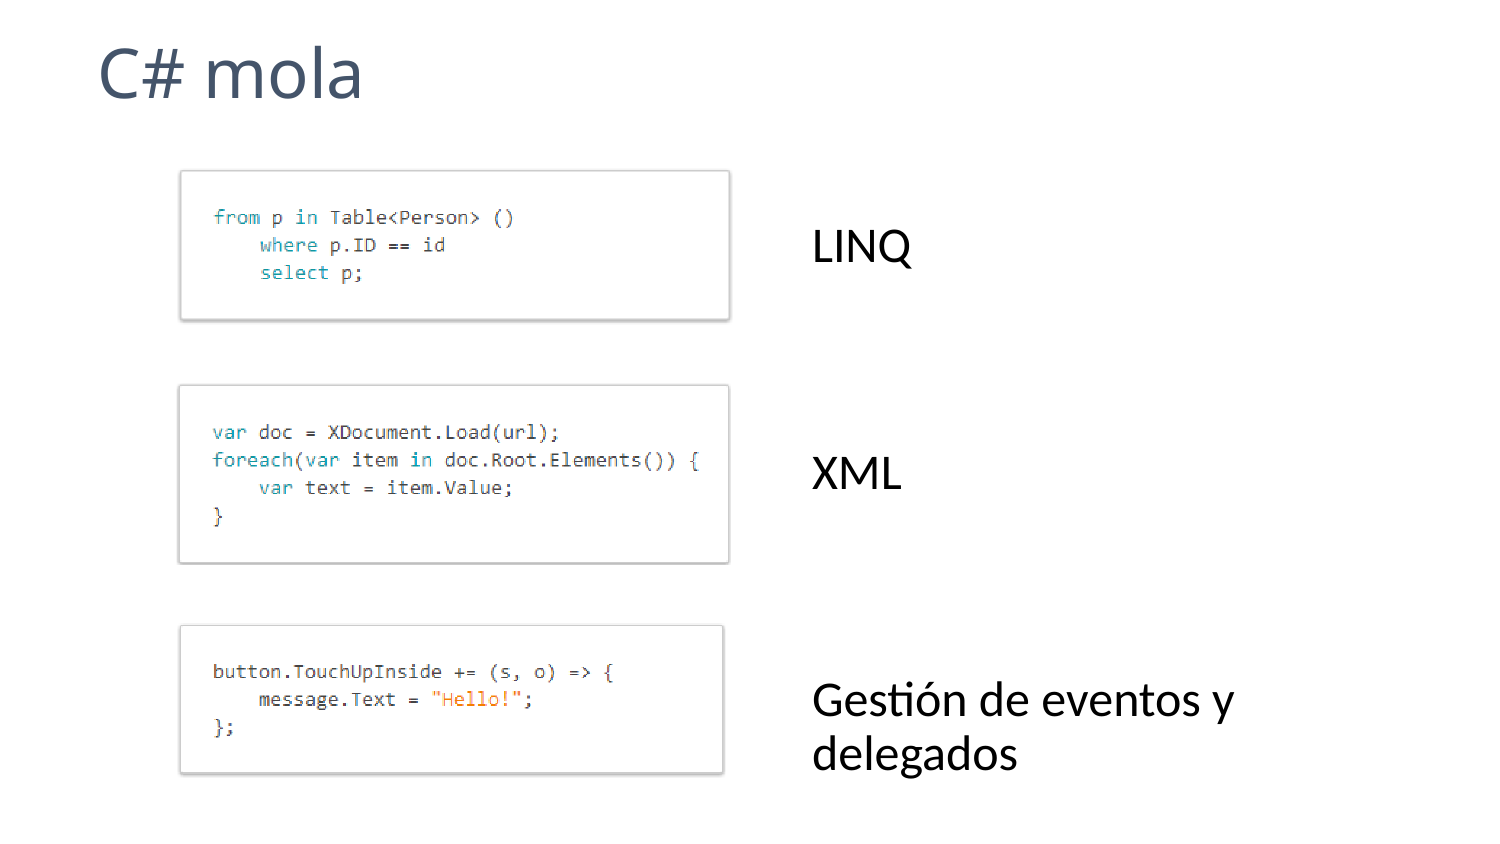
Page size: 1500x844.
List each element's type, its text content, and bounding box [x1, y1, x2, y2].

text_box Gestión de eventos y delegados [789, 655, 1468, 800]
picture [176, 382, 731, 565]
text_box LINQ [789, 200, 1337, 291]
text_box XML [789, 428, 1468, 518]
title C# mola [75, 21, 1425, 162]
picture [173, 620, 731, 782]
picture [176, 166, 734, 327]
